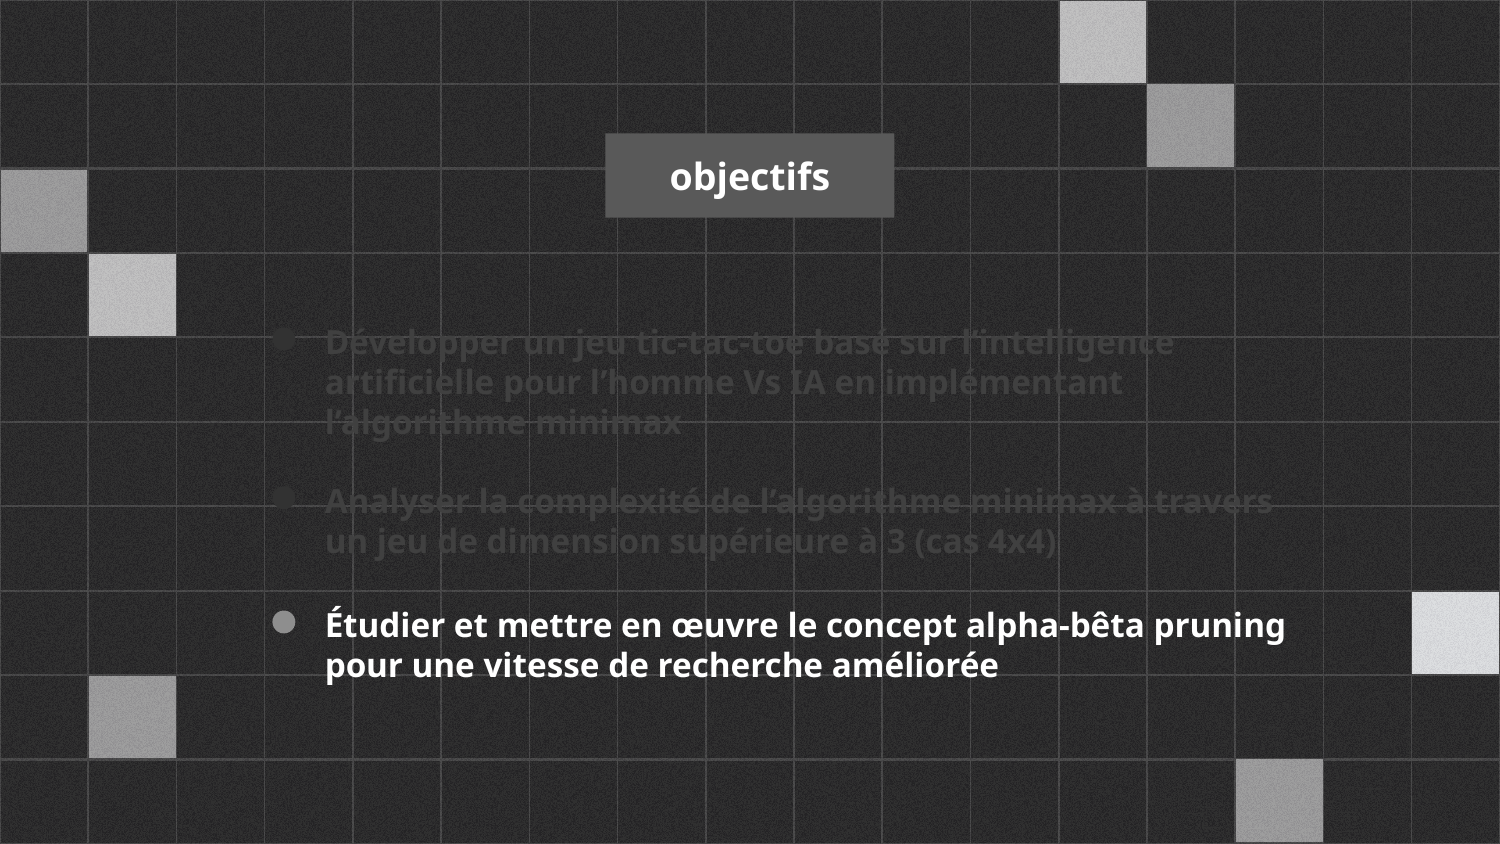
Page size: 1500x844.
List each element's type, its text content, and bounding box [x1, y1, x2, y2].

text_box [272, 472, 1315, 570]
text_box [272, 596, 1315, 694]
subtitle objectifs [605, 133, 895, 218]
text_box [272, 313, 1315, 451]
